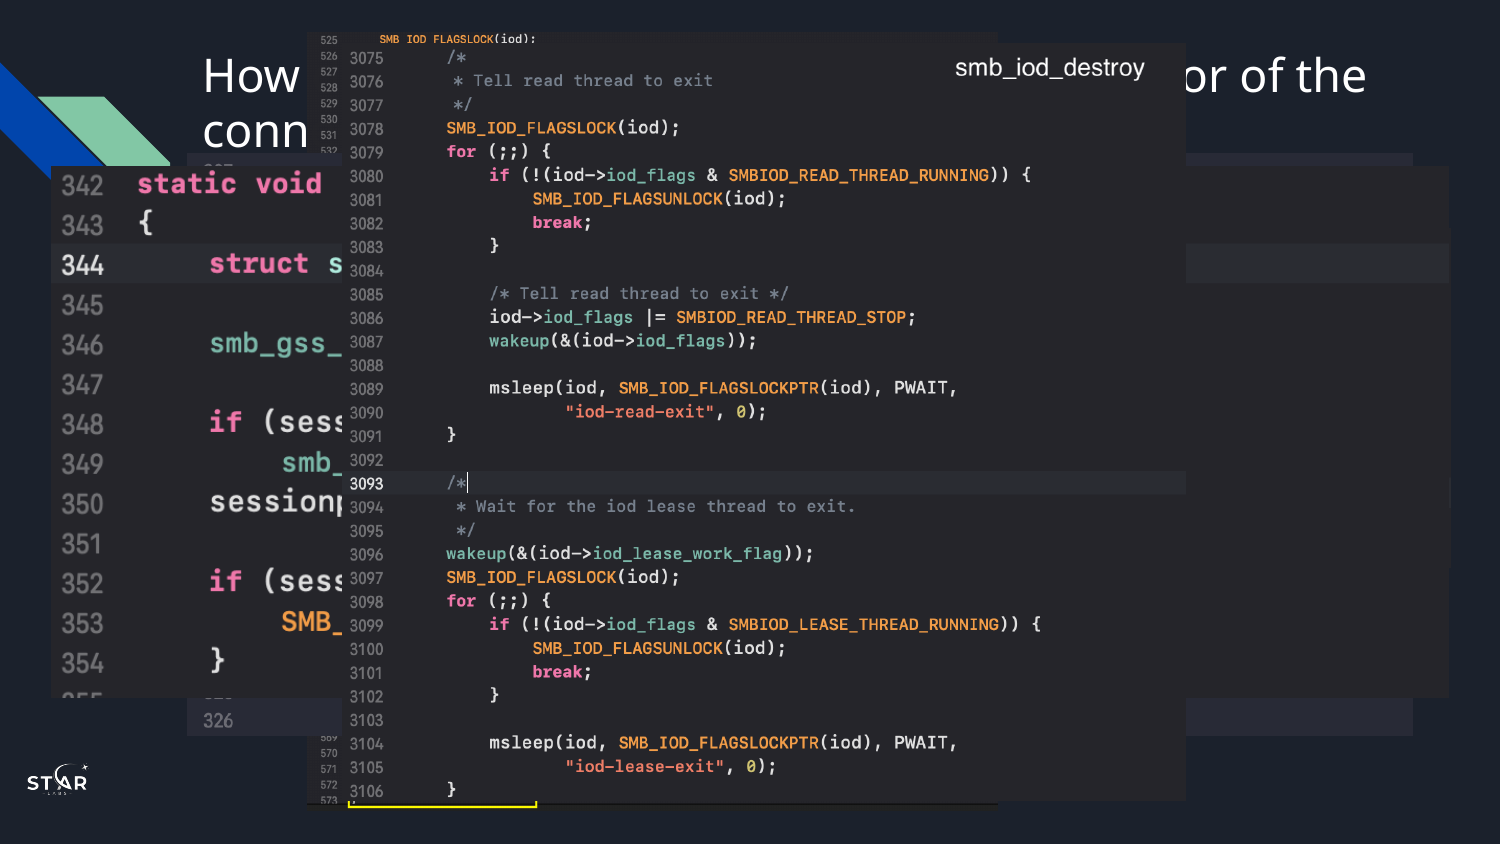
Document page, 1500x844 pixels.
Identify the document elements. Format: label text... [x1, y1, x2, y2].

picture [0, 726, 117, 844]
title How did NEGOTIATE command handle an error of the connecting to samba server ? [187, 30, 1434, 165]
picture [50, 32, 1452, 812]
